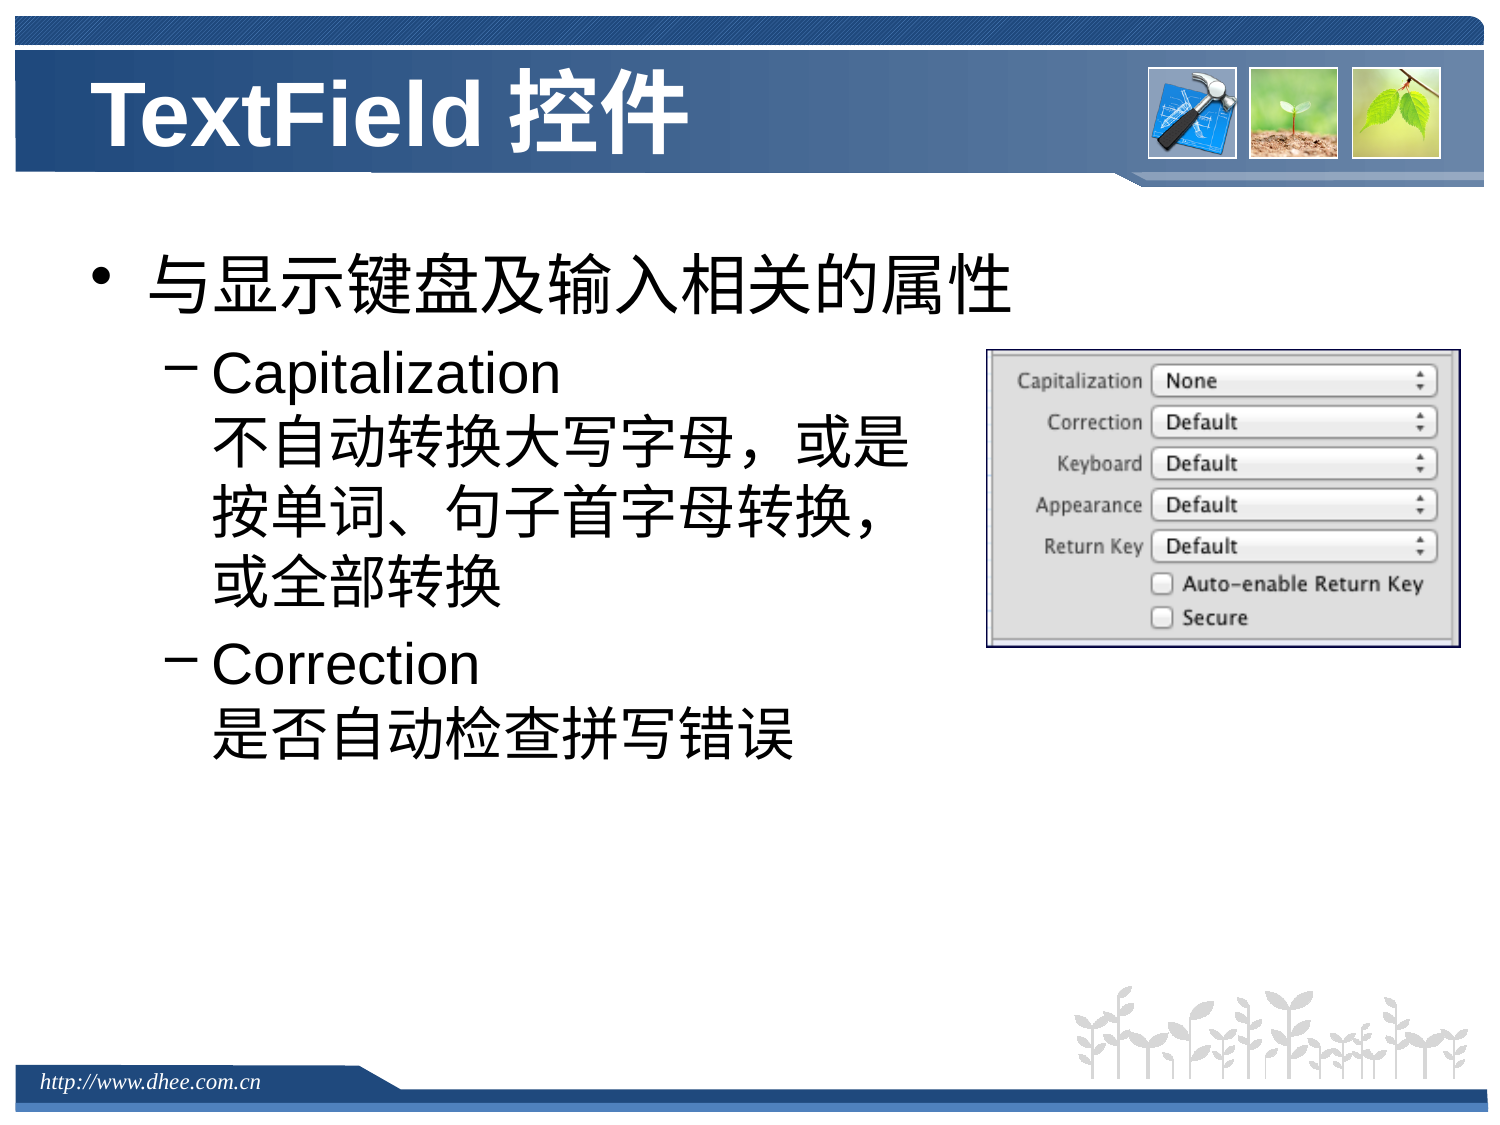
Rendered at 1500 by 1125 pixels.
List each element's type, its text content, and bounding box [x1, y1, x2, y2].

list 与显示键盘及输入相关的属性 Capitalization 不自动转换大写字母，或是 按单词、句子首字母转换， 或全部转换 Correction 是否自动检查拼写错误 [75, 235, 1425, 1013]
title TextField控件 [75, 39, 1138, 182]
picture [1251, 69, 1337, 157]
picture [1150, 69, 1239, 158]
picture [985, 349, 1461, 649]
picture [1353, 69, 1439, 157]
